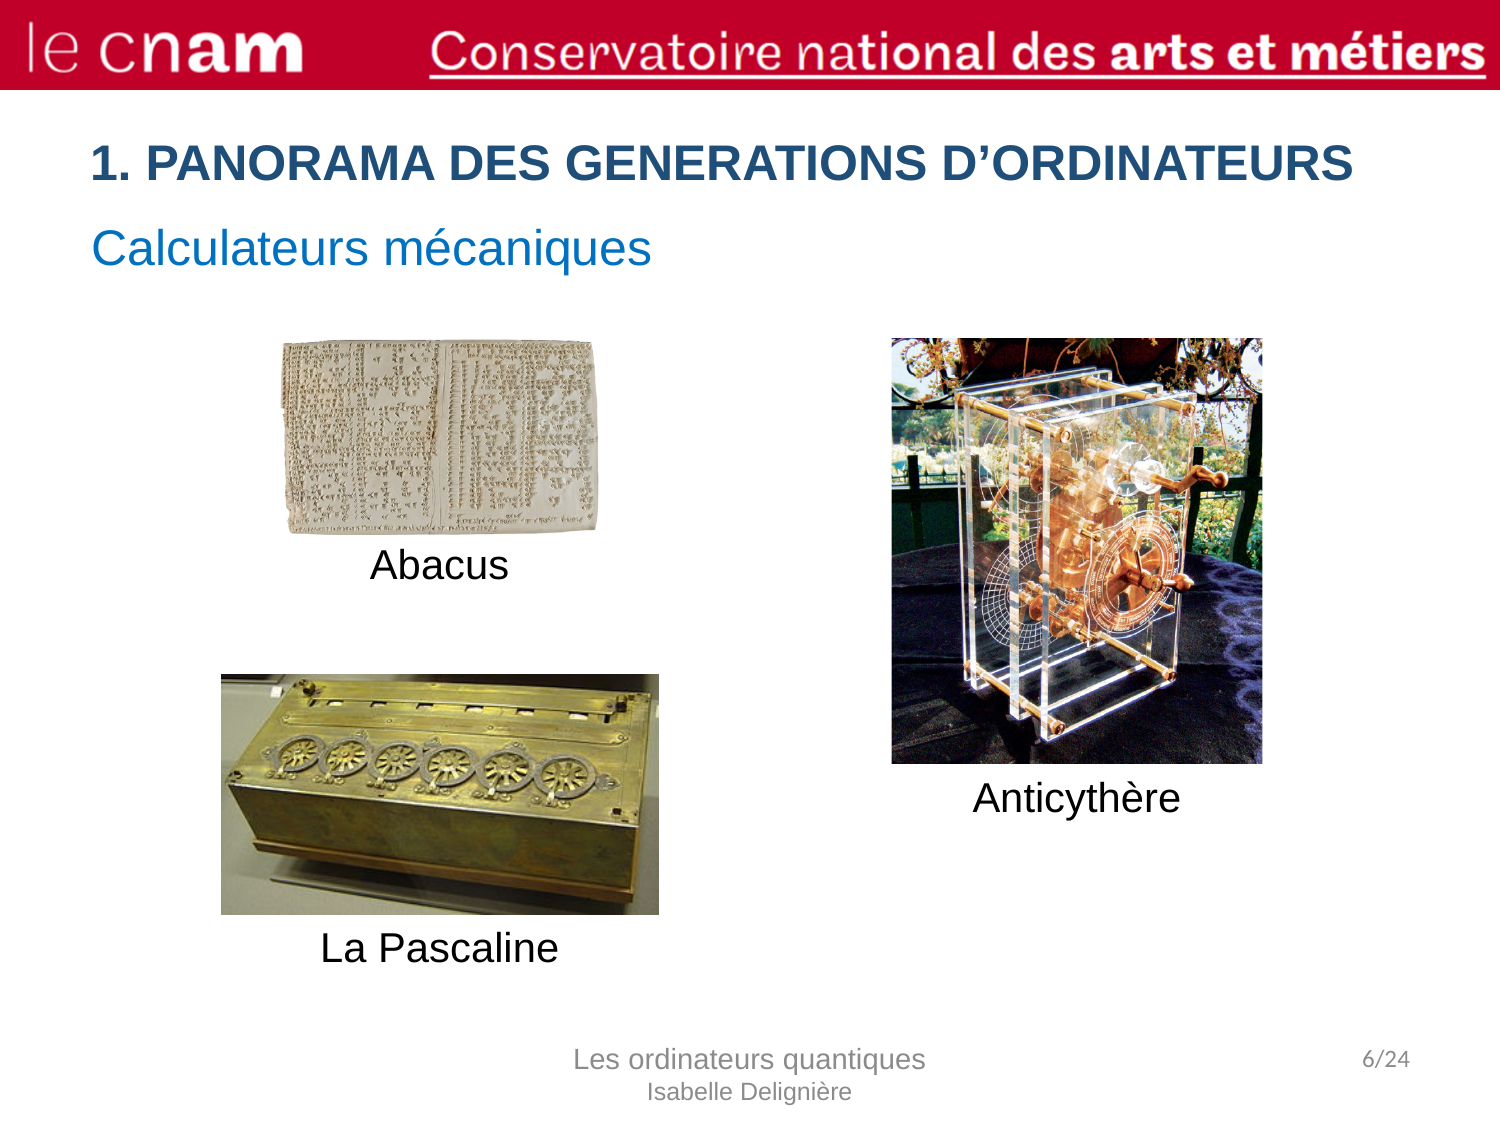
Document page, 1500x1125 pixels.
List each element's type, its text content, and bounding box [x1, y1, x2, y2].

text_box Anticythère [935, 771, 1219, 829]
text_box Abacus [333, 543, 547, 596]
picture [0, 0, 1500, 90]
picture [280, 338, 600, 535]
footer Les ordinateurs quantiques Isabelle Delignière [512, 1042, 988, 1103]
slide_number 6/24 [1074, 1042, 1425, 1103]
picture [221, 674, 659, 915]
picture [891, 338, 1263, 764]
title 1. PANORAMA DES GENERATIONS D’ORDINATEURS [75, 99, 1425, 254]
list Calculateurs mécaniques [76, 208, 1425, 1005]
text_box La Pascaline [305, 923, 575, 978]
